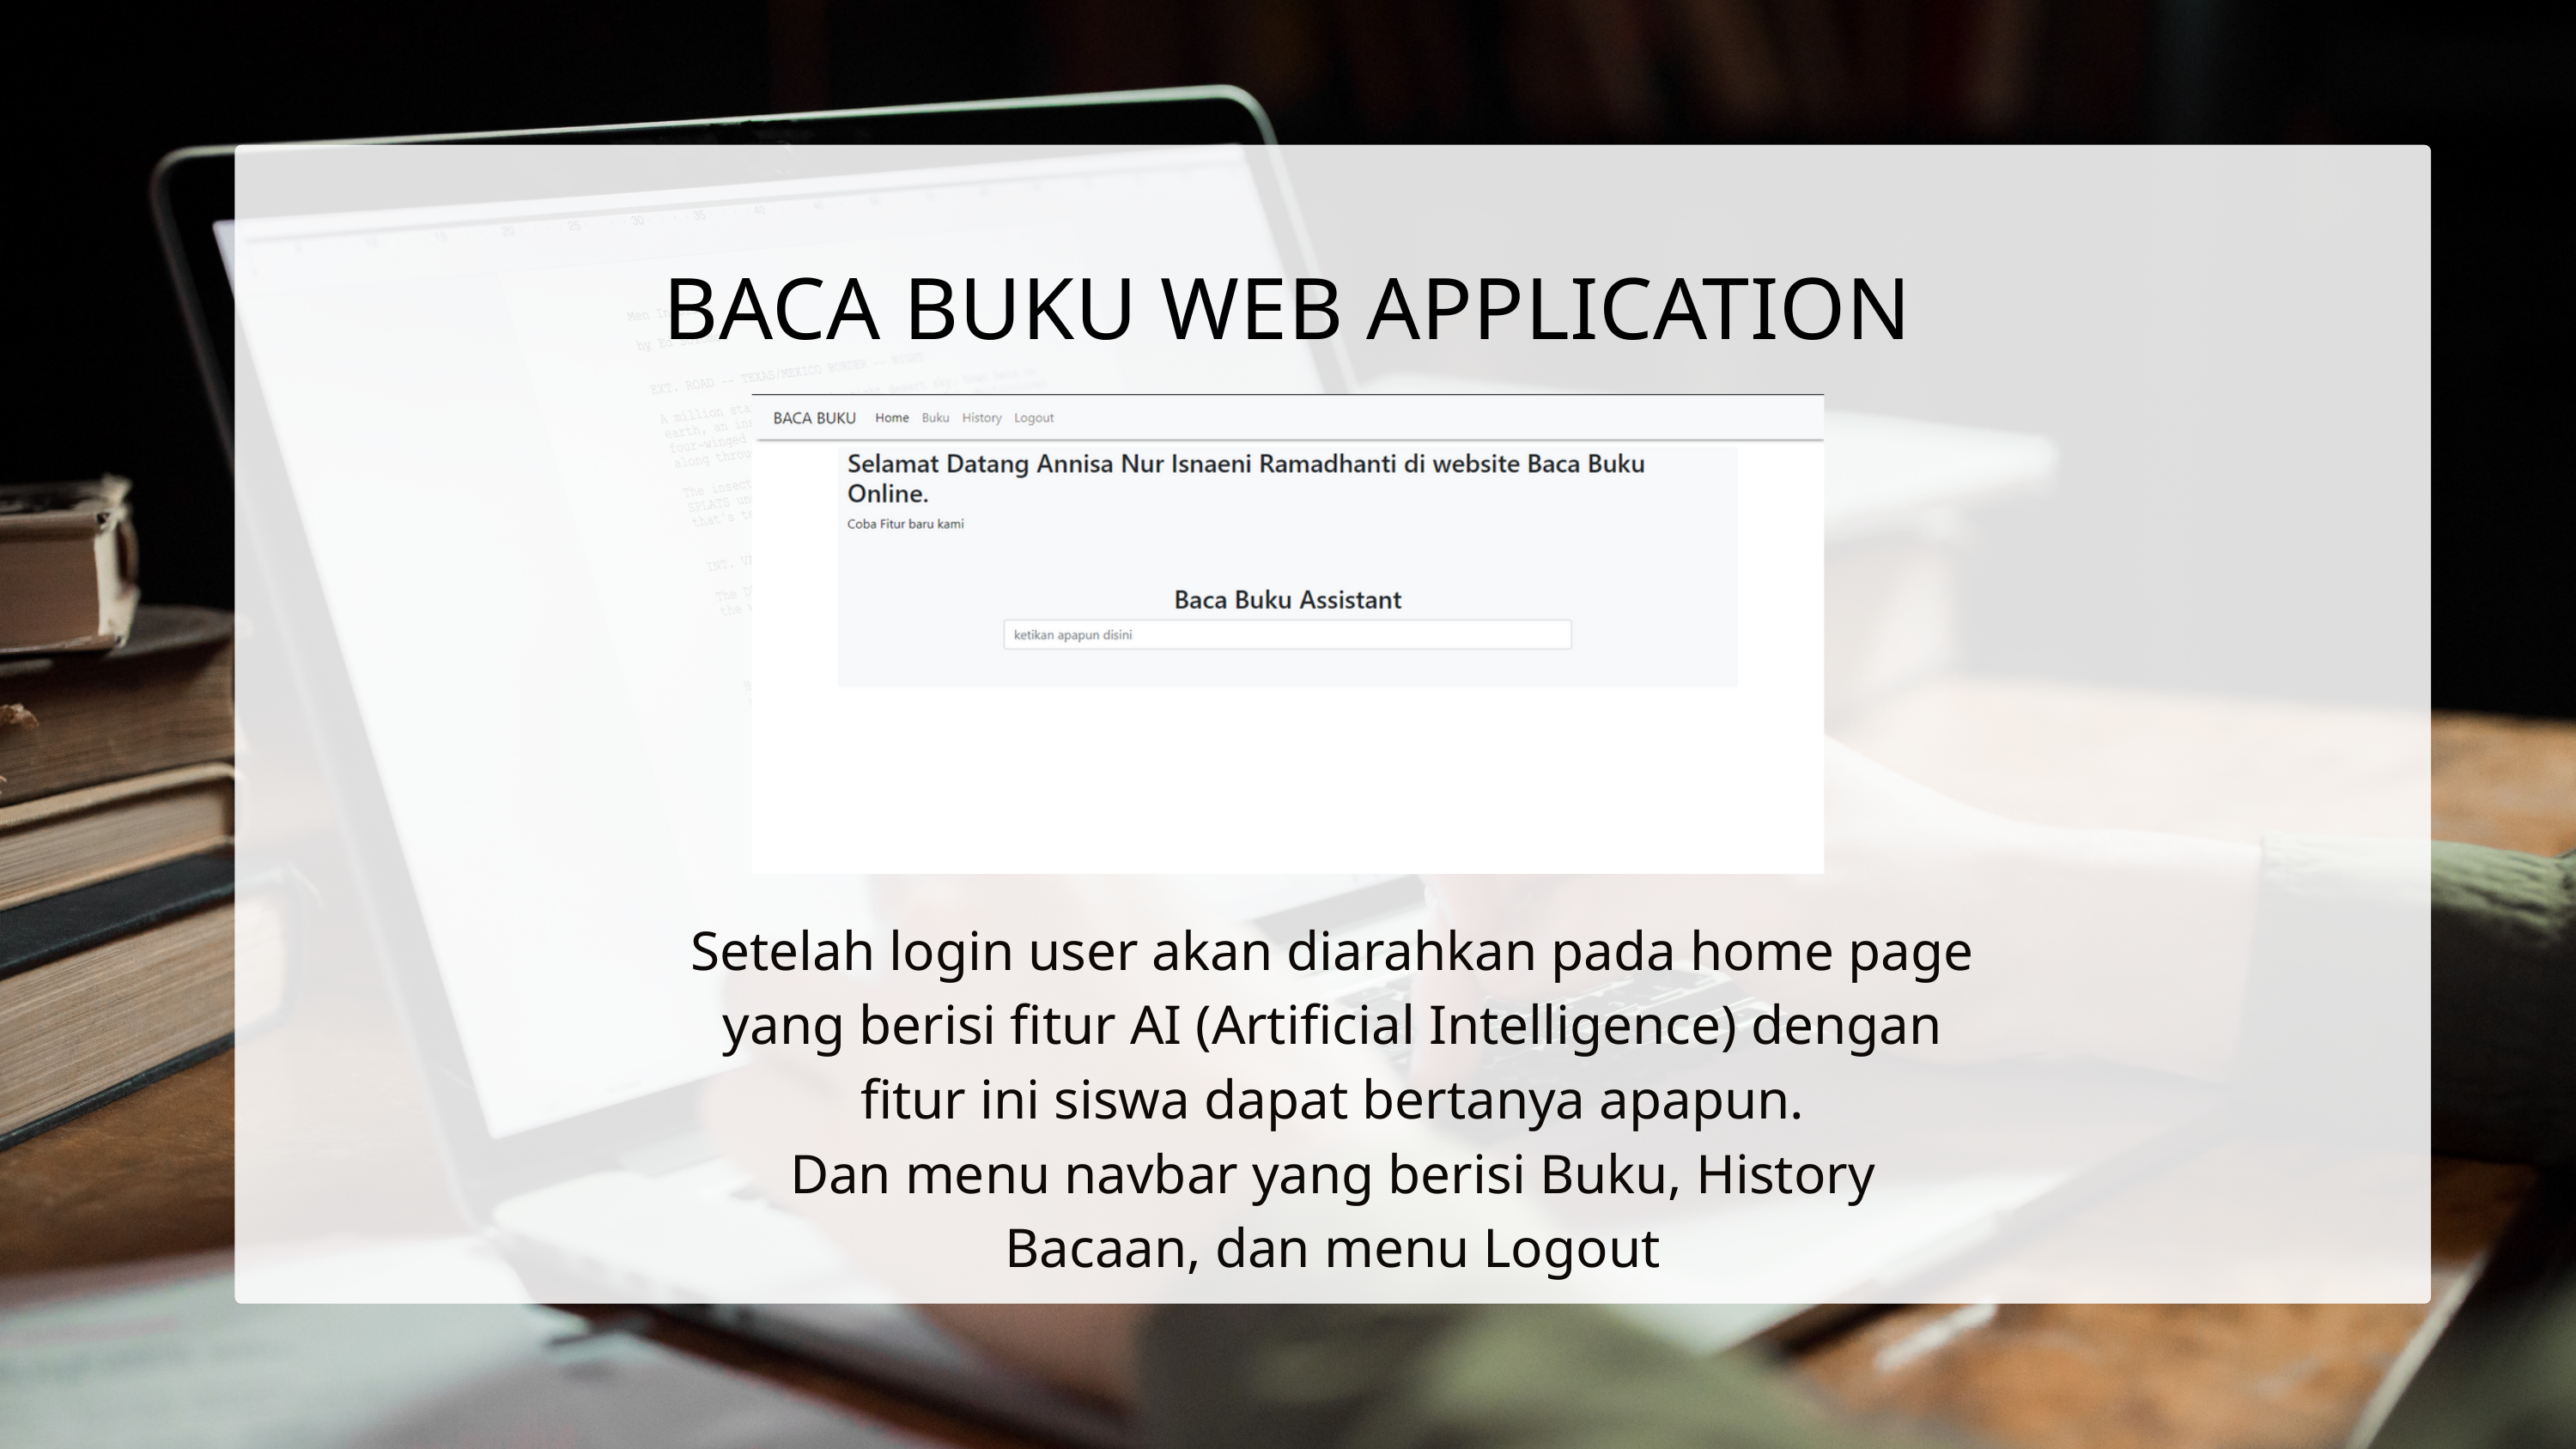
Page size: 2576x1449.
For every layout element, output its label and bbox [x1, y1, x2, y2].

text_box [234, 144, 2432, 1304]
picture [0, 0, 2576, 1449]
